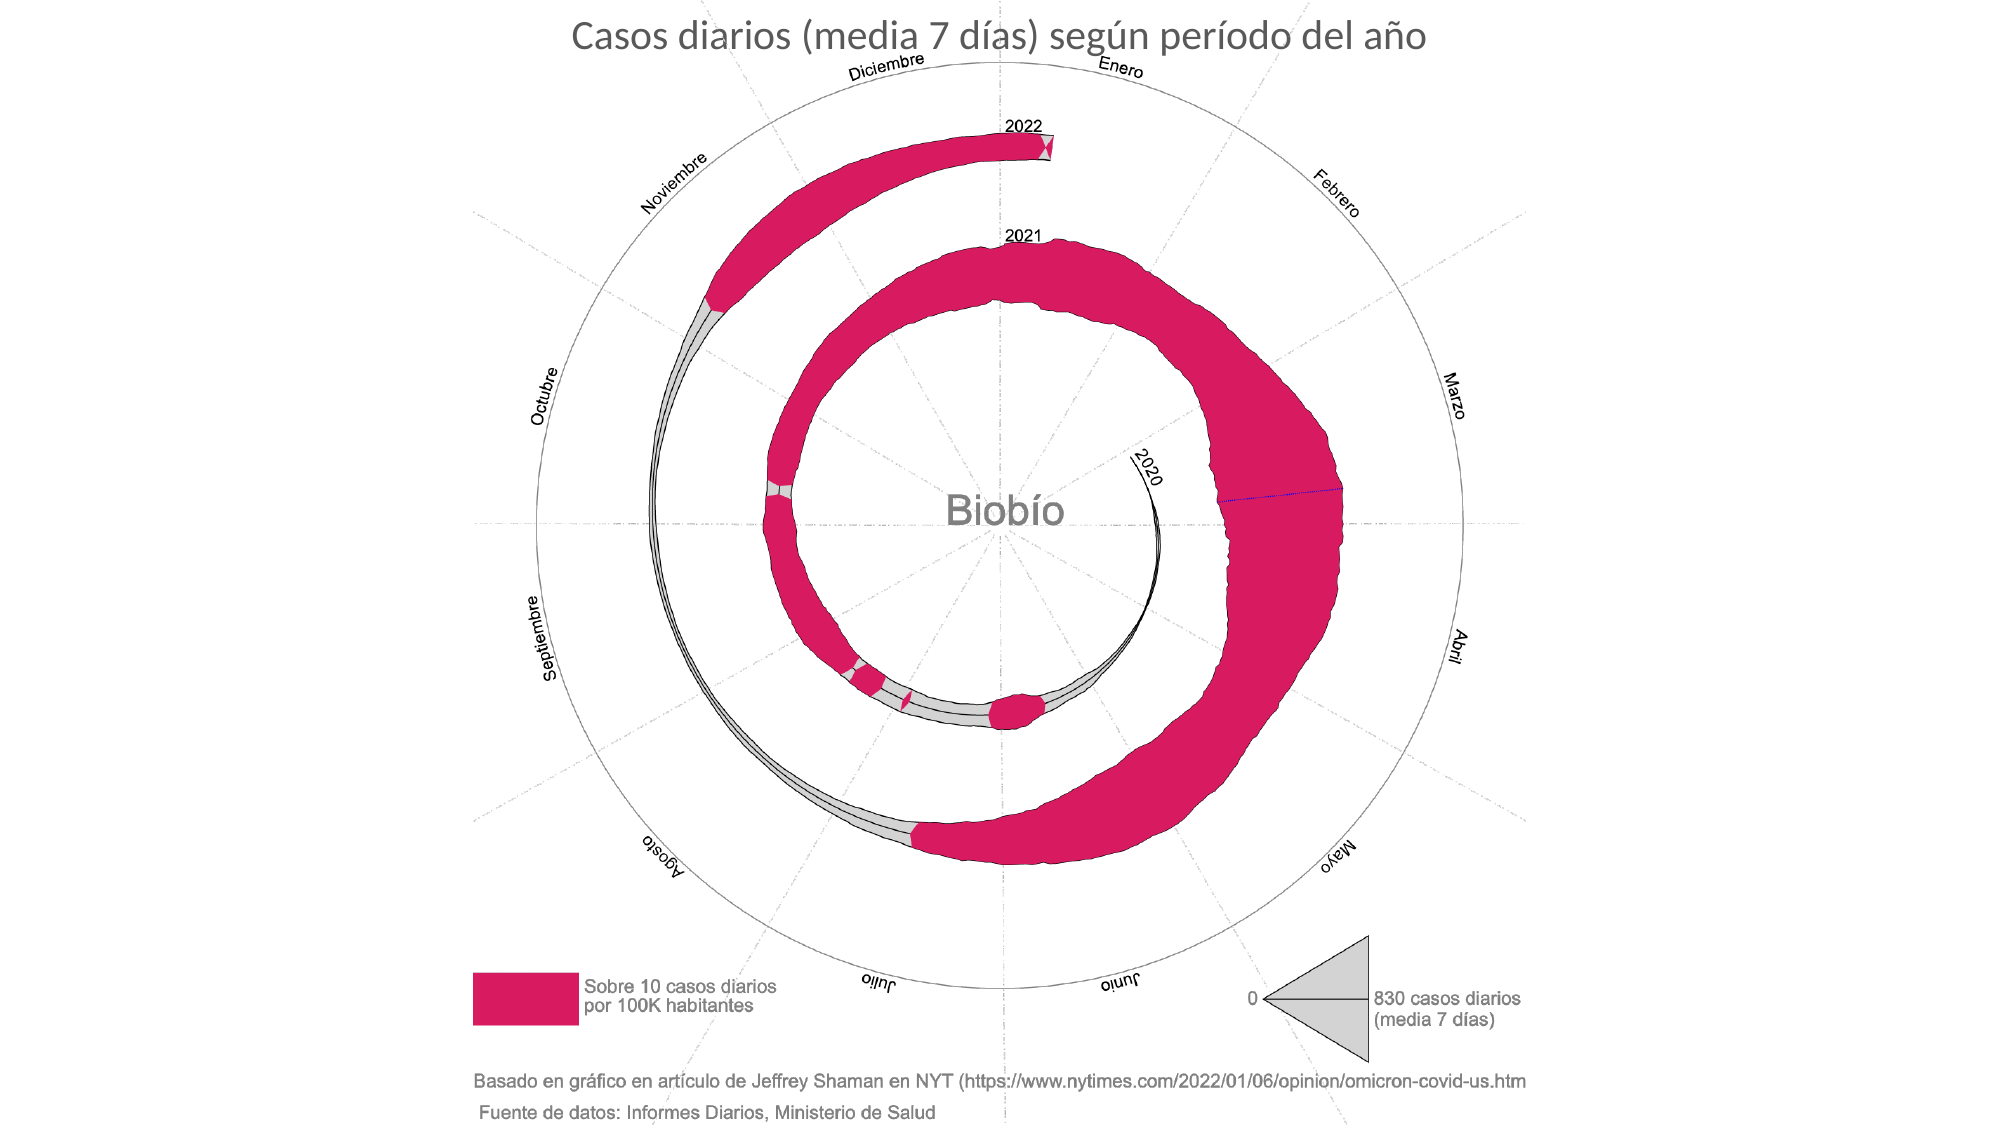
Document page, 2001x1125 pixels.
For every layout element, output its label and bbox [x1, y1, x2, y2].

picture [473, 0, 1527, 1125]
